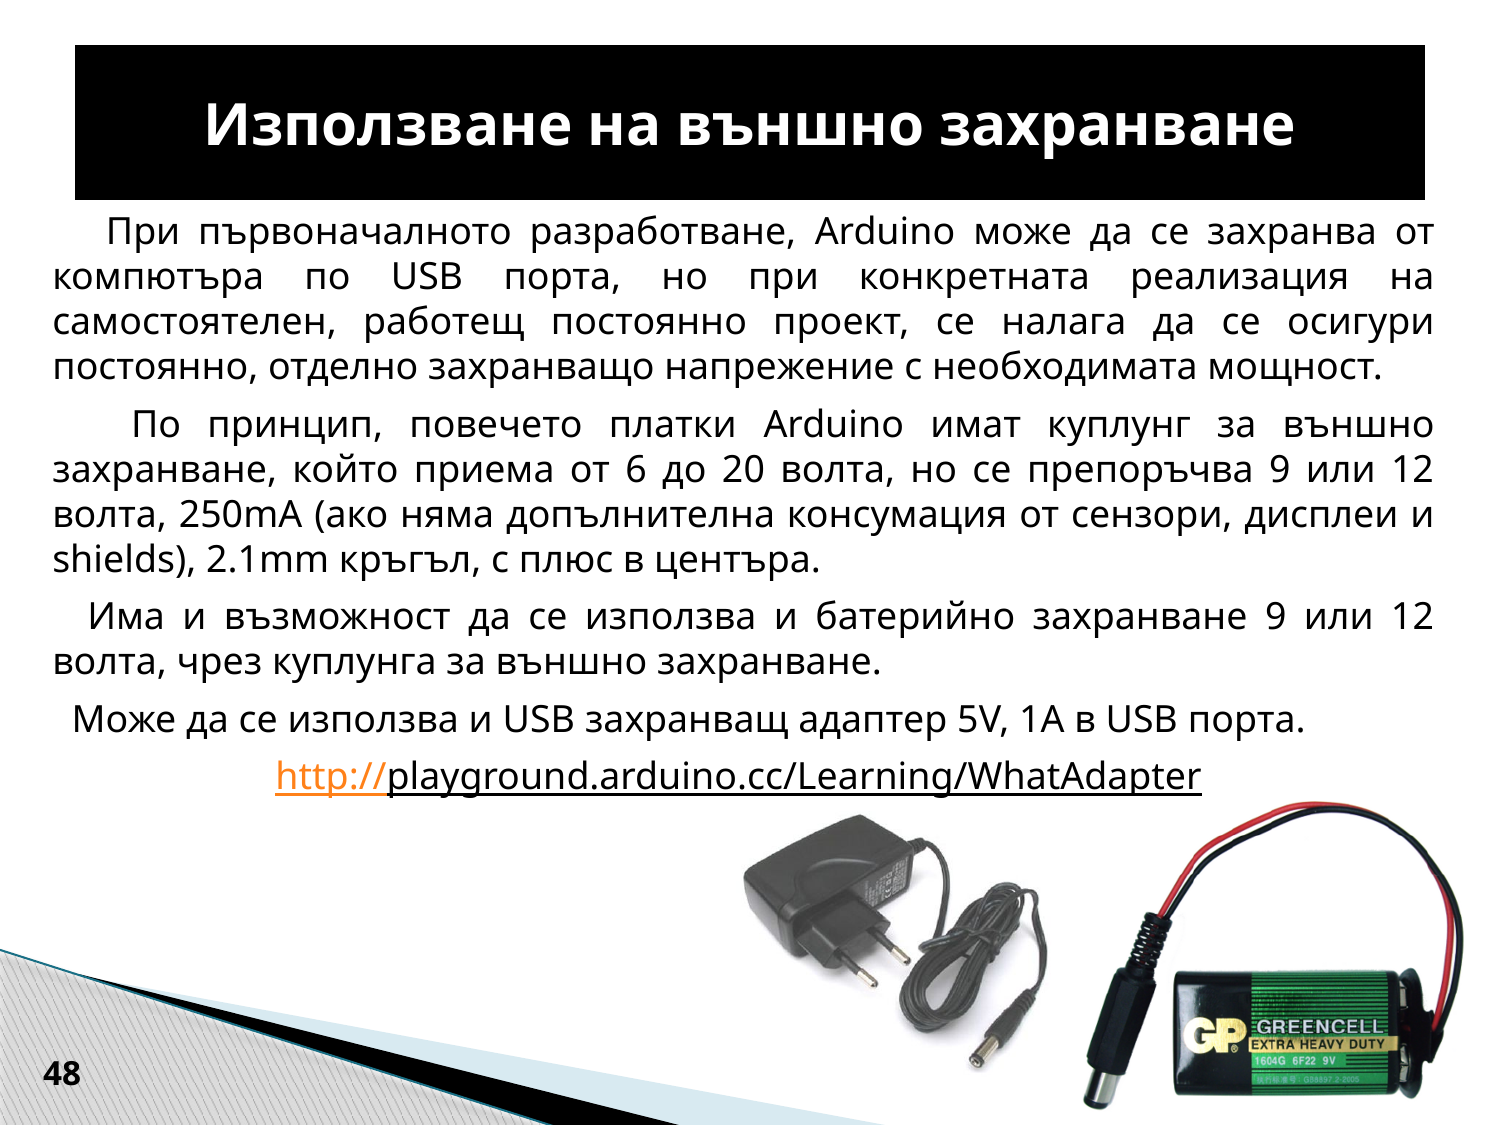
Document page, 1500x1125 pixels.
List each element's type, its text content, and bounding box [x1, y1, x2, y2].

title Използване на външно захранване [75, 45, 1425, 199]
text_box При първоначалното разработване, Arduino може да се захранва от компютъра по USB порта, но при конкретната реализация на самостоятелен, работещ постоянно проект, се налага да се осигури постоянно, отделно захранващо напрежение с необходимата мощност. По принцип, повечето платки Arduino имат куплунг за външно захранване, който приема от 6 до 20 волта, но се препоръчва 9 или 12 волта, 250mA (ако няма допълнителна консумация от сензори, дисплеи и shields), 2.1mm кръгъл, с плюс в центъра. Има и възможност да се използва и батерийно захранване 9 или 12 волта, чрез куплунга за външно захранване. Може да се използва и USB захранващ адаптер 5V, 1A в USB порта. http://playground.arduino.cc/Learning/WhatAdapter [37, 199, 1450, 811]
picture [712, 796, 1467, 1112]
slide_number 48 [7, 1032, 96, 1105]
